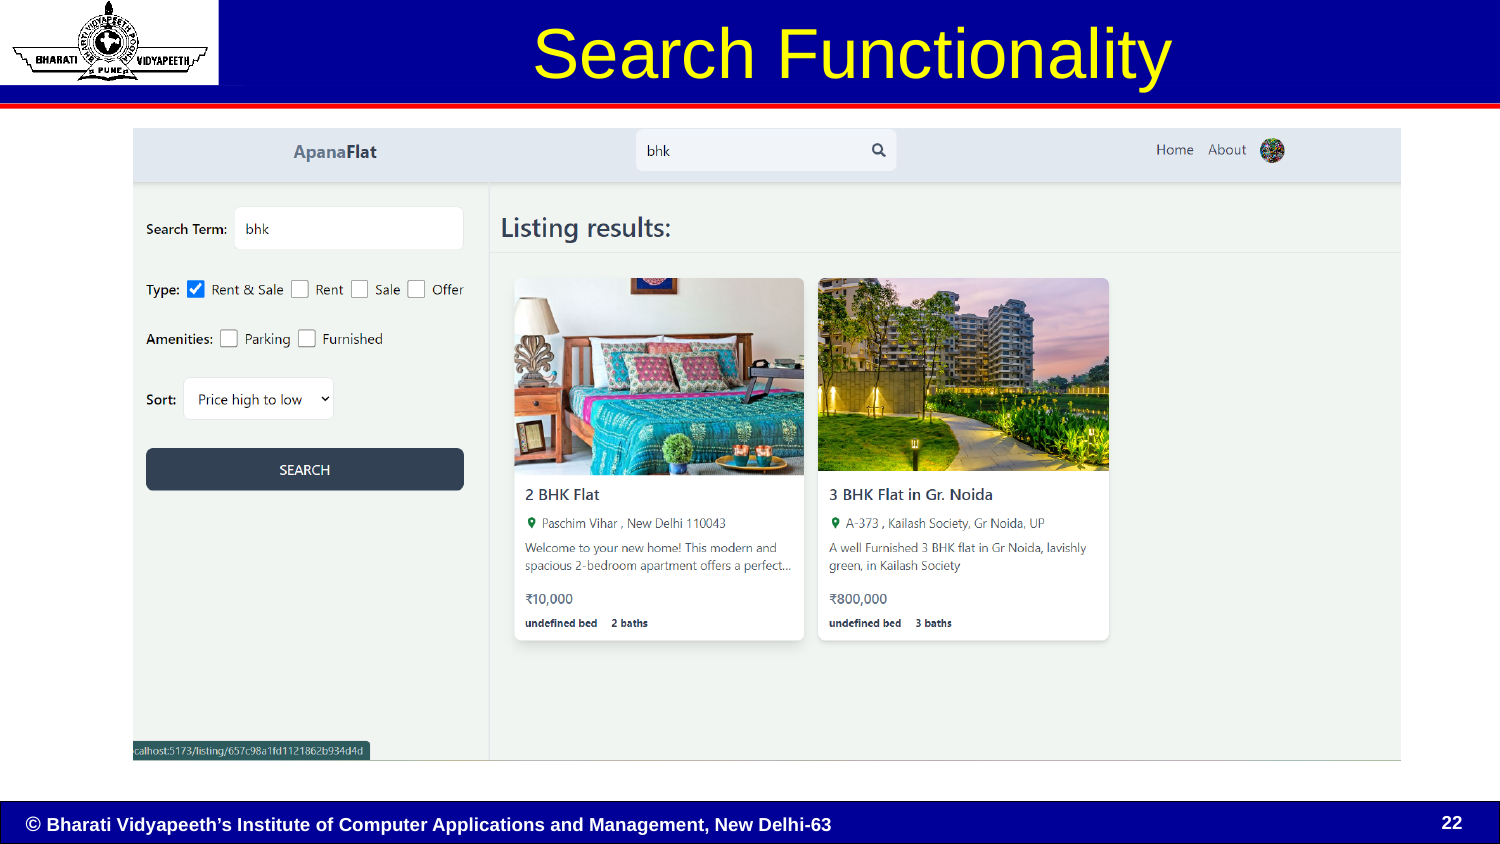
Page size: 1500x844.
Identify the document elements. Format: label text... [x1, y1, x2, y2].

picture [132, 128, 1402, 761]
title Search Functionality [246, 1, 1500, 83]
list [39, 106, 1469, 802]
picture [12, 1, 208, 81]
